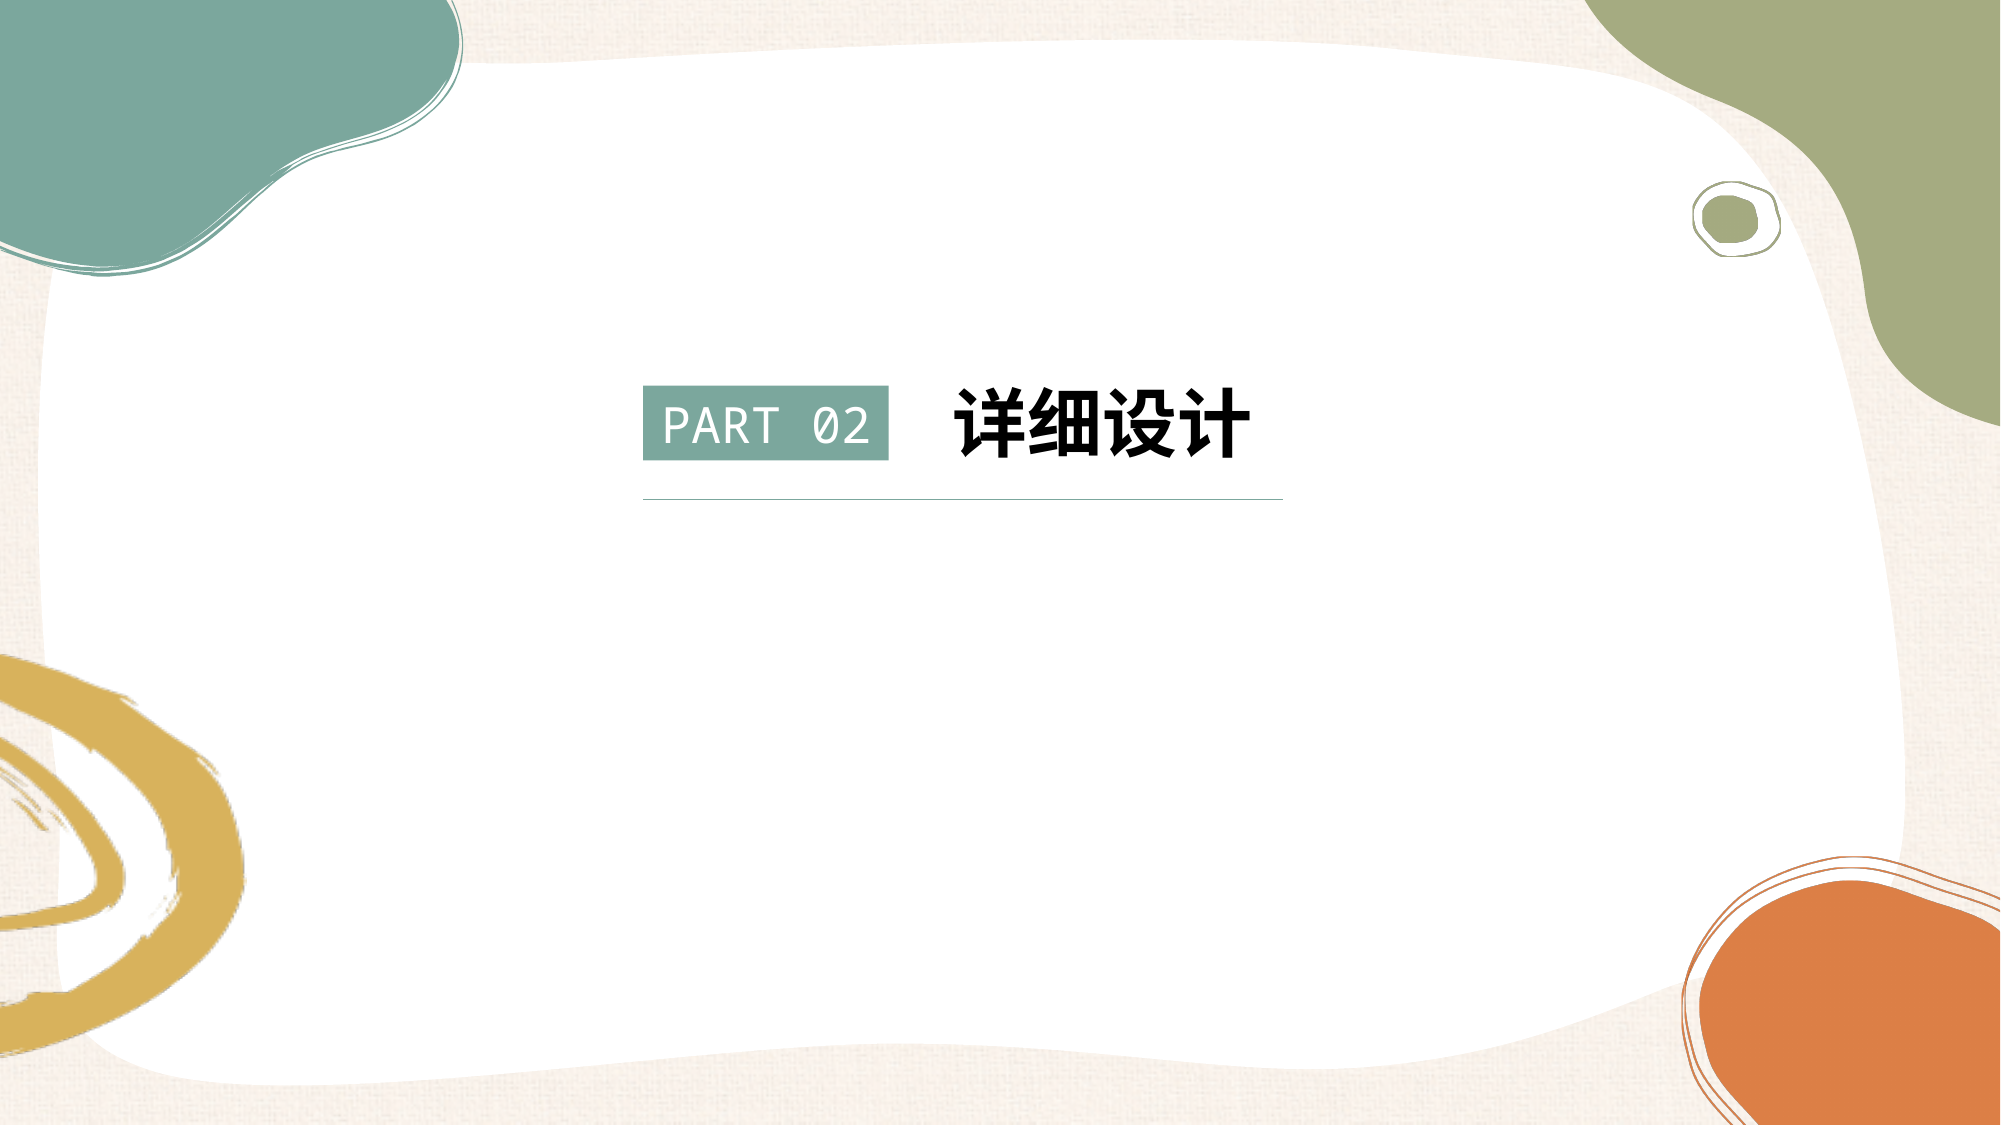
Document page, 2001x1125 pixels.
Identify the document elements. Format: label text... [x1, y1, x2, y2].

picture [0, 651, 247, 1062]
text_box PART 02 [643, 385, 889, 461]
picture [1693, 182, 1781, 257]
picture [1685, 857, 2001, 1125]
text_box 详细设计 [937, 368, 1283, 474]
